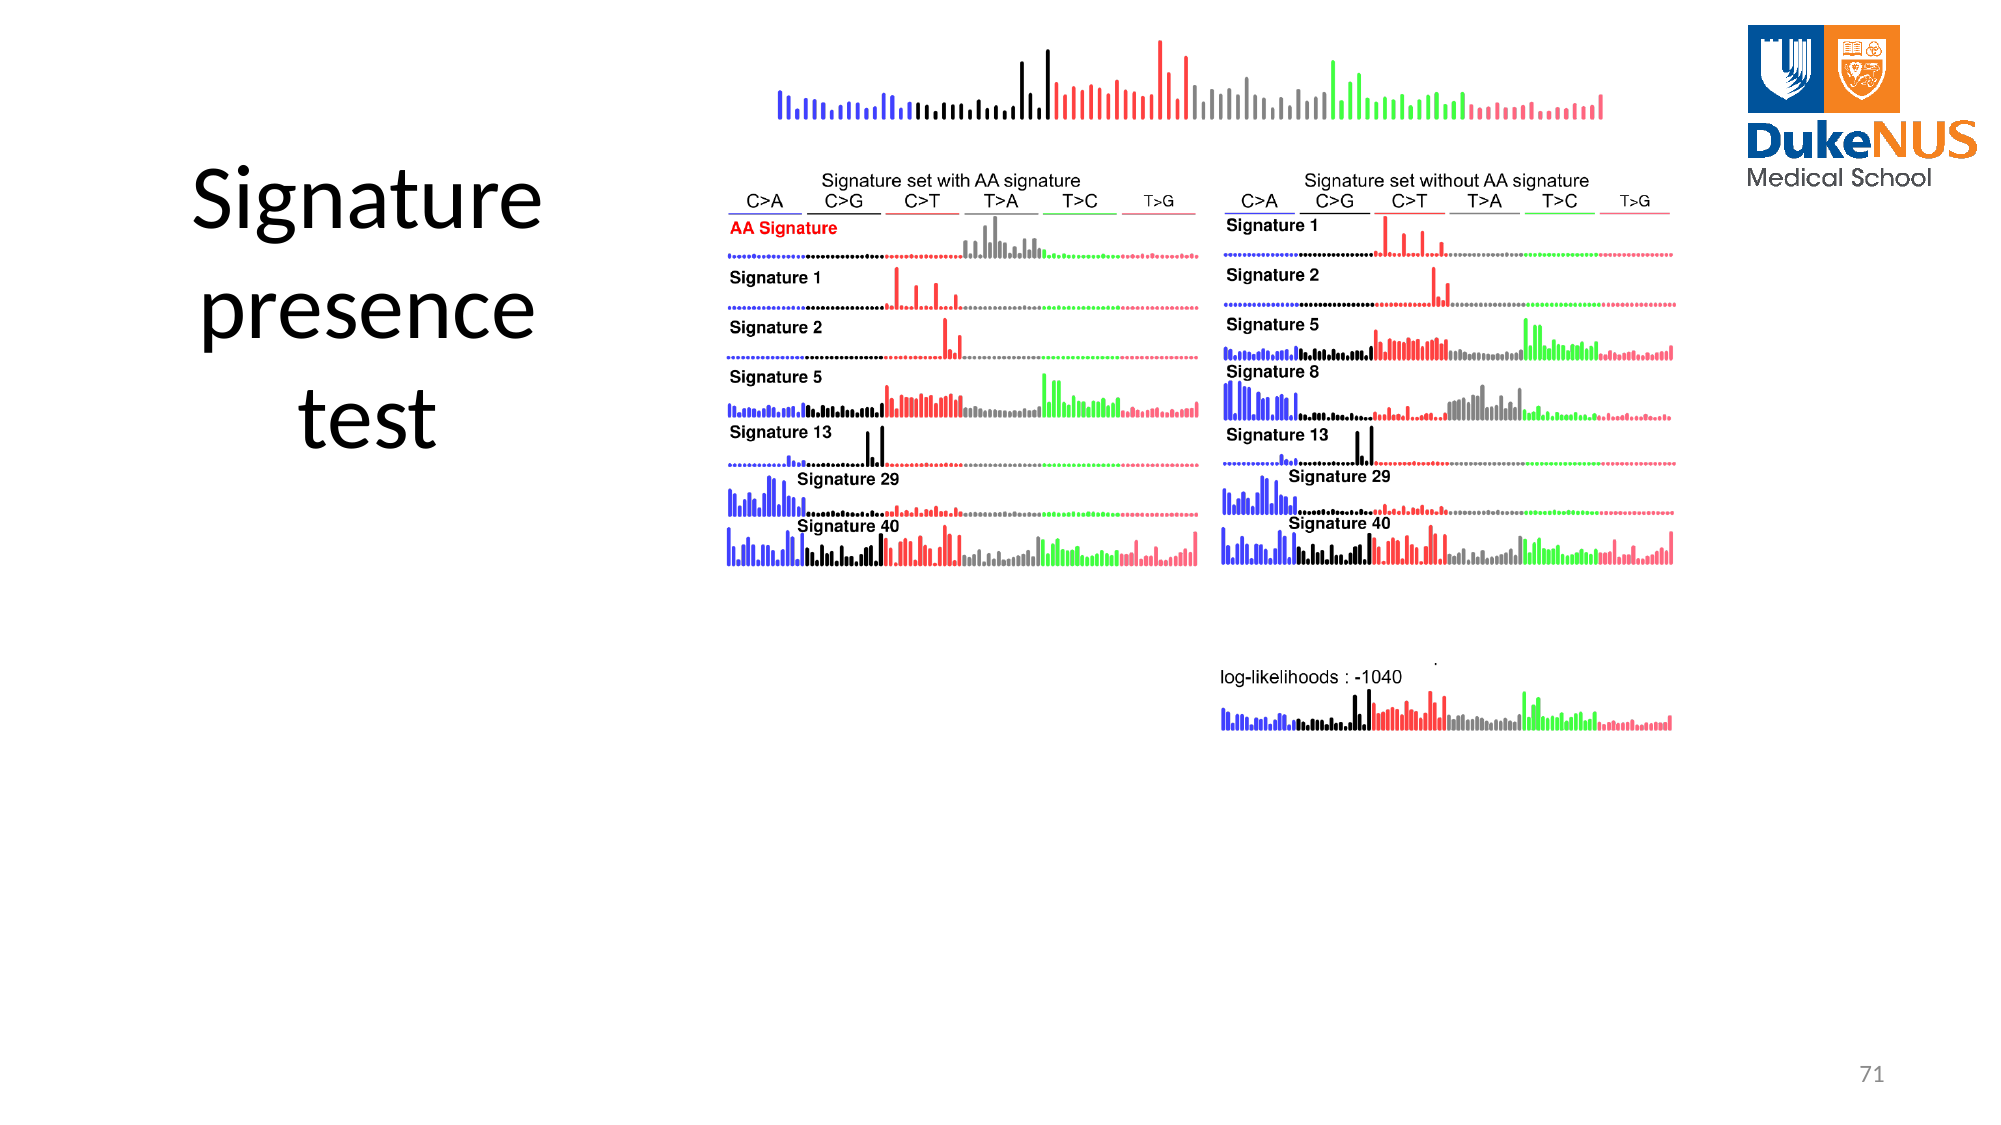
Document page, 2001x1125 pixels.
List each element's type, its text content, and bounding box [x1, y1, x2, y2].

picture [1209, 663, 1676, 739]
slide_number 71 [1433, 1042, 1900, 1103]
picture [726, 26, 1677, 574]
picture [1737, 12, 1978, 189]
text_box Signature presence test [82, 70, 654, 533]
